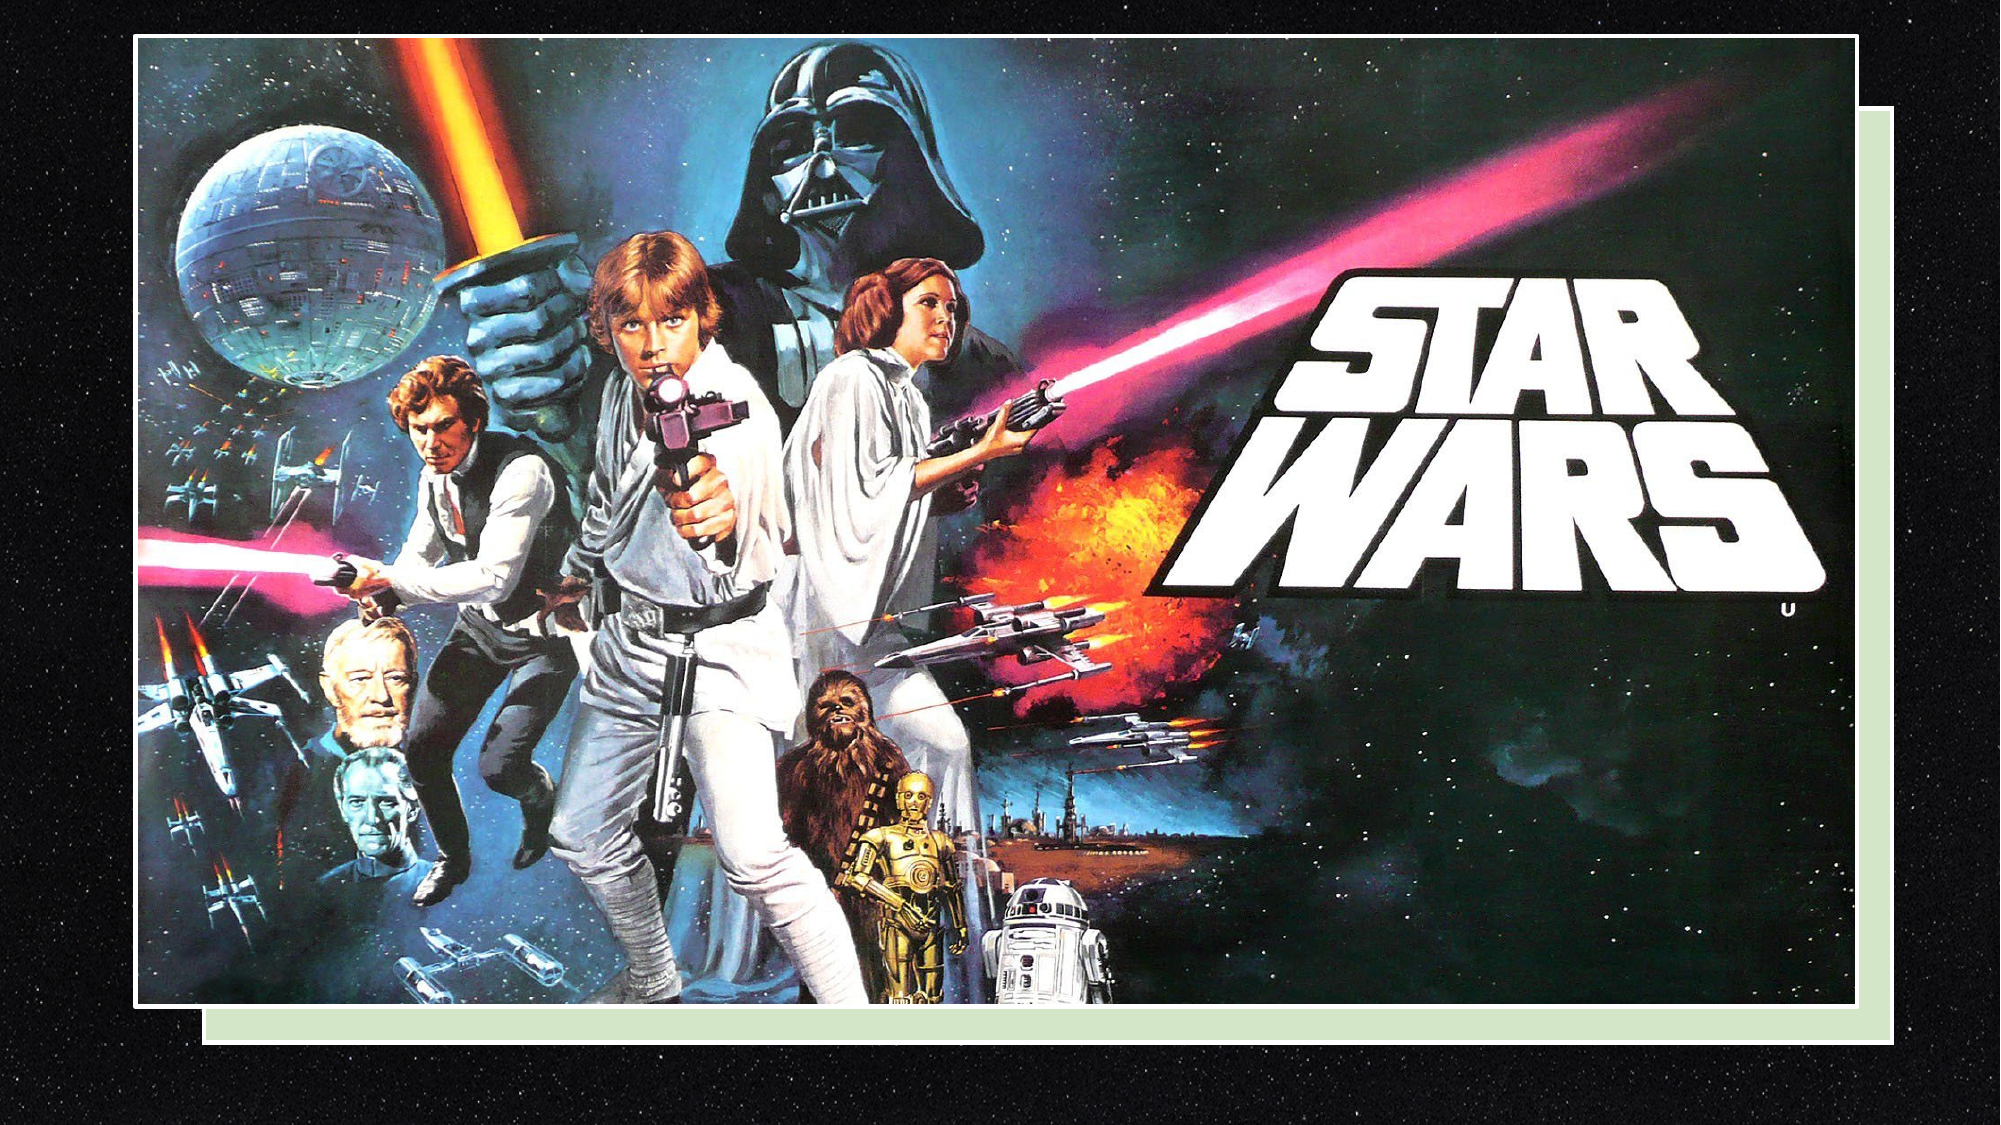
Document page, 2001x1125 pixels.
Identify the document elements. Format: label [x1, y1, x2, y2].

picture [0, 0, 2000, 1125]
list [137, 38, 1855, 1005]
